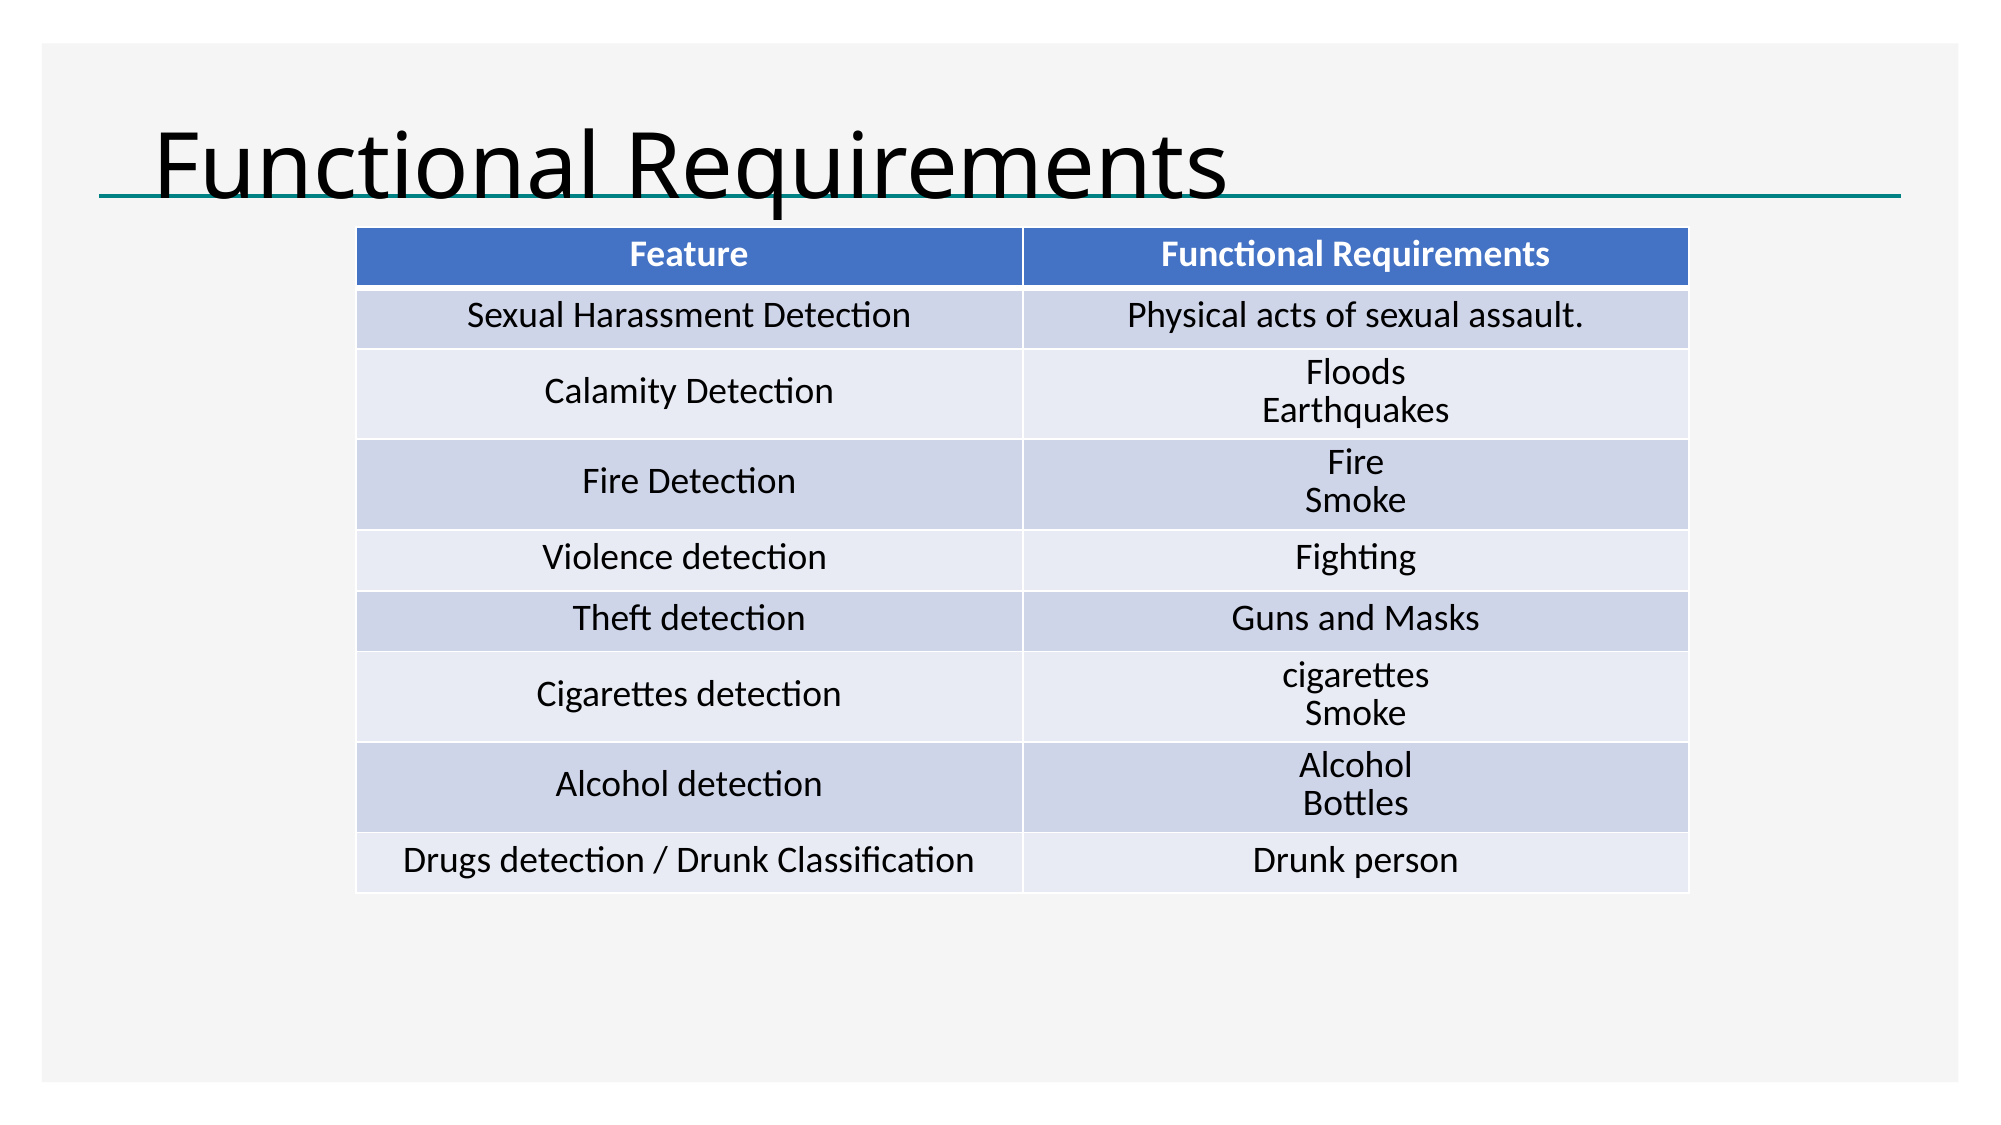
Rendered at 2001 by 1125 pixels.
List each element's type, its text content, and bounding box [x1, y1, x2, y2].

table_cell Calamity Detection [357, 350, 1022, 438]
table_cell Drunk person [1024, 833, 1688, 892]
table_cell Alcohol Bottles [1024, 743, 1688, 832]
table_cell Alcohol detection [357, 743, 1022, 832]
table_cell Guns and Masks [1024, 592, 1688, 651]
table_header Feature [357, 228, 1022, 285]
table_cell Cigarettes detection [357, 652, 1022, 741]
table_cell Drugs detection / Drunk Classification [357, 833, 1022, 892]
table_cell Fire Detection [357, 440, 1022, 529]
table_cell cigarettes Smoke [1024, 652, 1688, 741]
title Functional Requirements [137, 59, 1863, 278]
table_cell Sexual Harassment Detection [357, 291, 1022, 348]
table_cell Floods Earthquakes [1024, 350, 1688, 438]
table_cell Violence detection [357, 531, 1022, 590]
table_cell Fire Smoke [1024, 440, 1688, 529]
table_cell Theft detection [357, 592, 1022, 651]
table_cell Physical acts of sexual assault. [1024, 291, 1688, 348]
table_header Functional Requirements [1024, 228, 1688, 285]
table_cell Fighting [1024, 531, 1688, 590]
